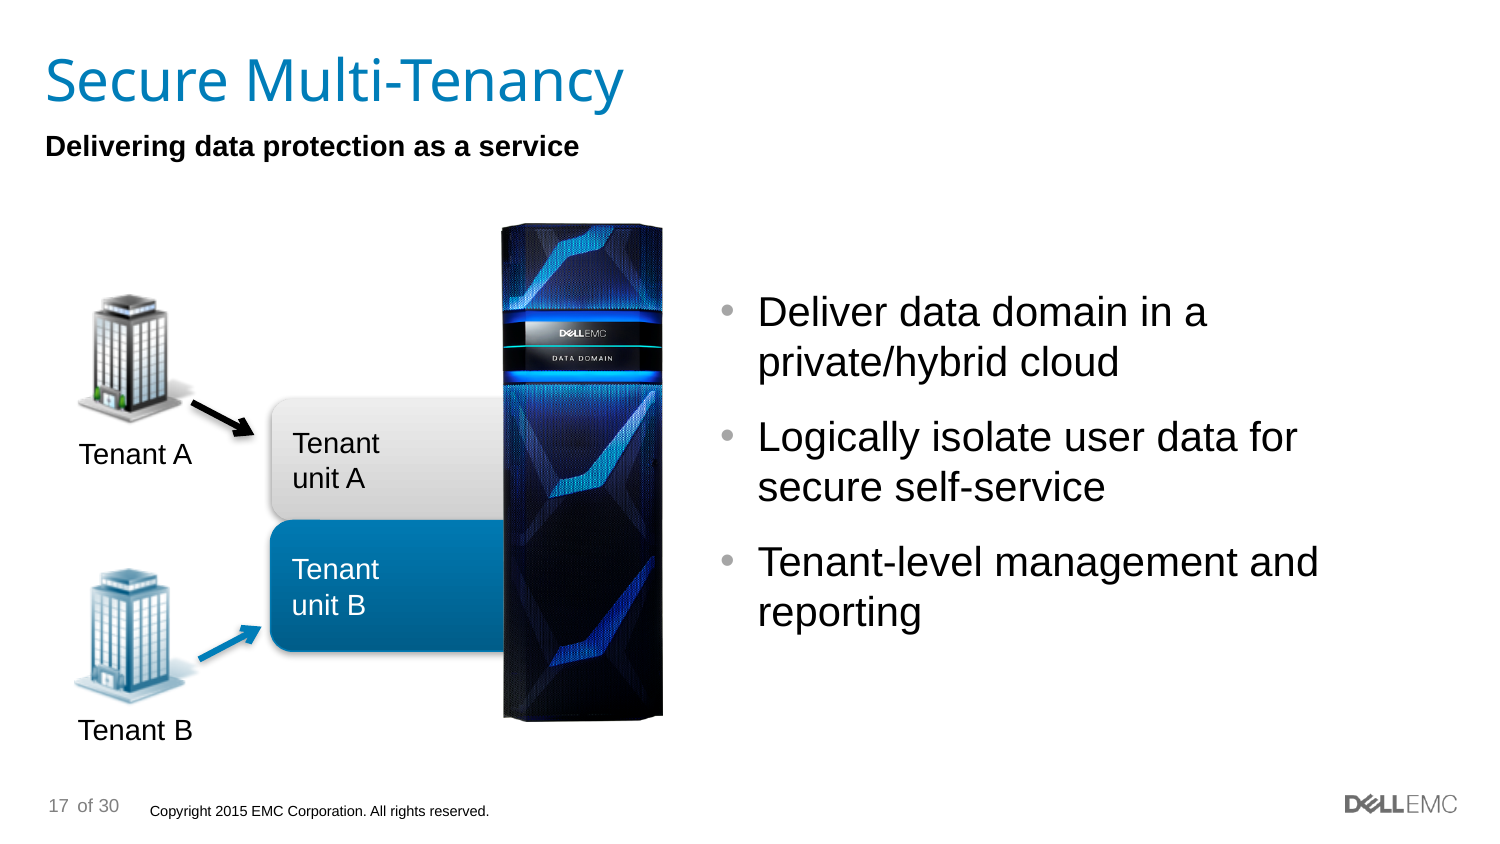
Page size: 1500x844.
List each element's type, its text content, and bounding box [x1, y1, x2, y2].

text_box Tenant B [55, 710, 216, 746]
picture [501, 223, 664, 722]
text_box Tenant unit A [270, 398, 496, 520]
picture [1345, 793, 1457, 814]
text_box Tenant unit B [269, 519, 496, 652]
list Deliver data domain in a private/hybrid cloud Logically isolate user data for secure self-service Tenant-level management and reporting [720, 210, 1419, 735]
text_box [212, 626, 262, 660]
title Secure Multi-Tenancy [45, 43, 1350, 149]
list Delivering data protection as a service [45, 149, 1350, 167]
picture [67, 290, 204, 426]
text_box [191, 401, 255, 436]
text_box Tenant A [55, 435, 216, 471]
picture [63, 563, 208, 708]
